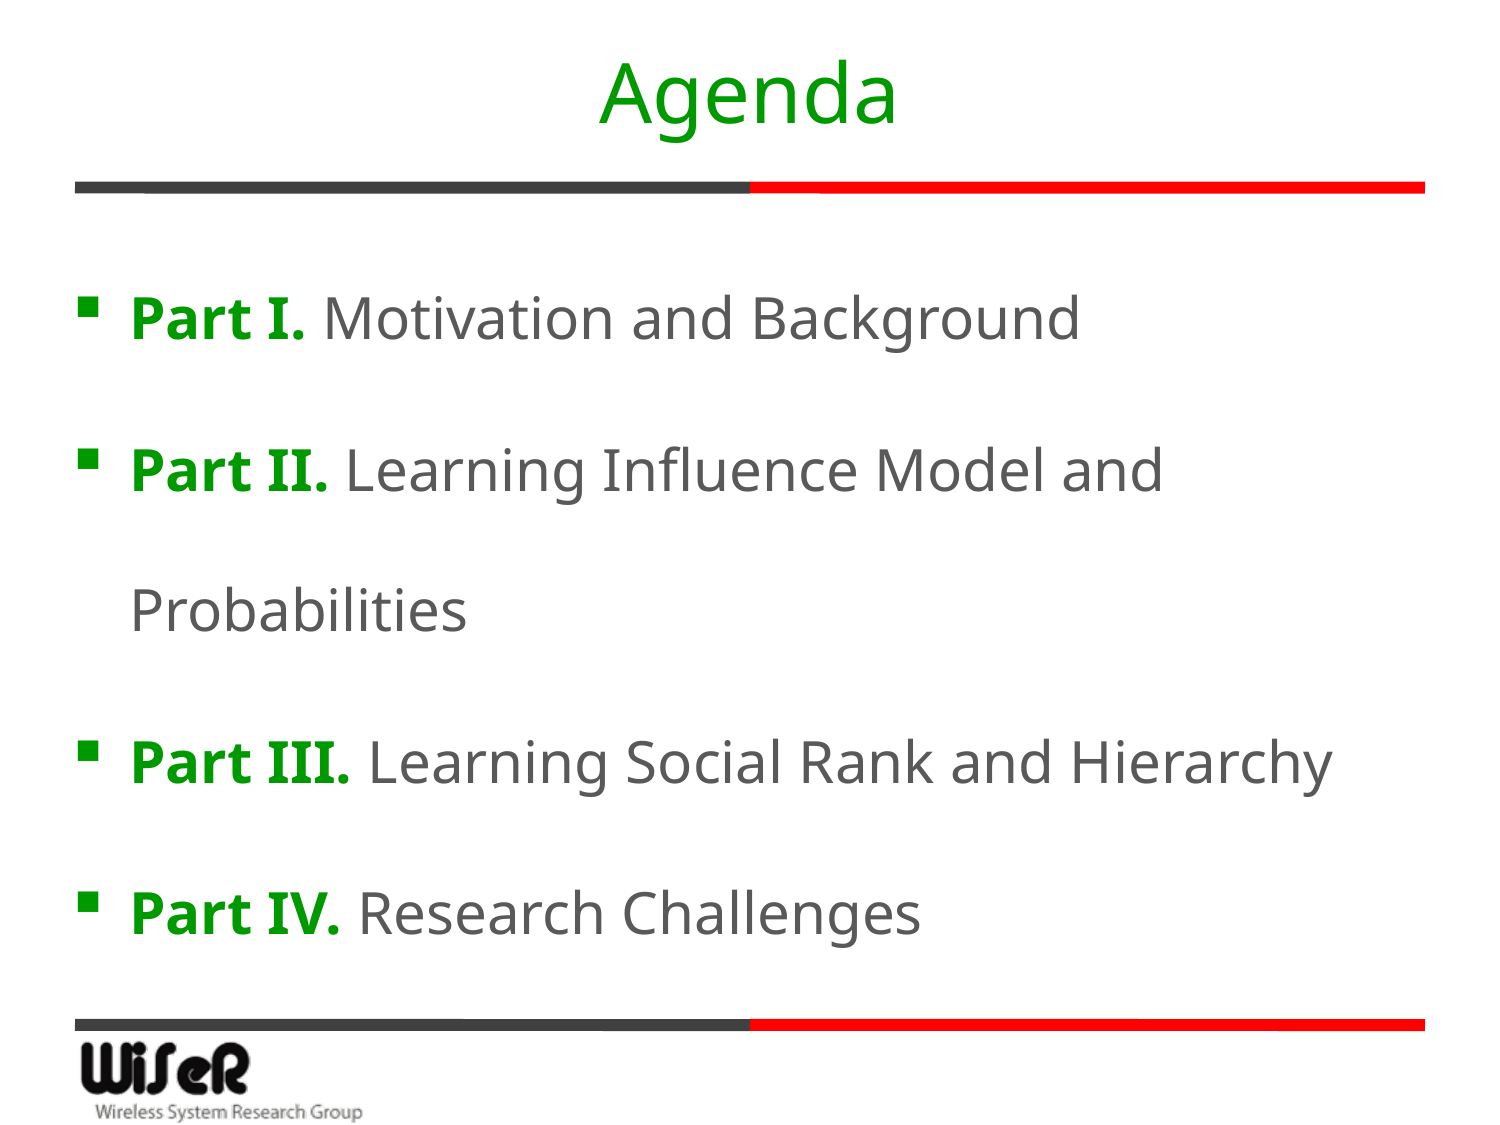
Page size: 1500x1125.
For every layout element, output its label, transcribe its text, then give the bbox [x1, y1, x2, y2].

list Part I. Motivation and Background Part II. Learning Influence Model and Probabilities Part III. Learning Social Rank and Hierarchy Part IV. Research Challenges [57, 203, 1494, 1010]
picture [75, 1021, 363, 1125]
title Agenda [74, 24, 1426, 156]
